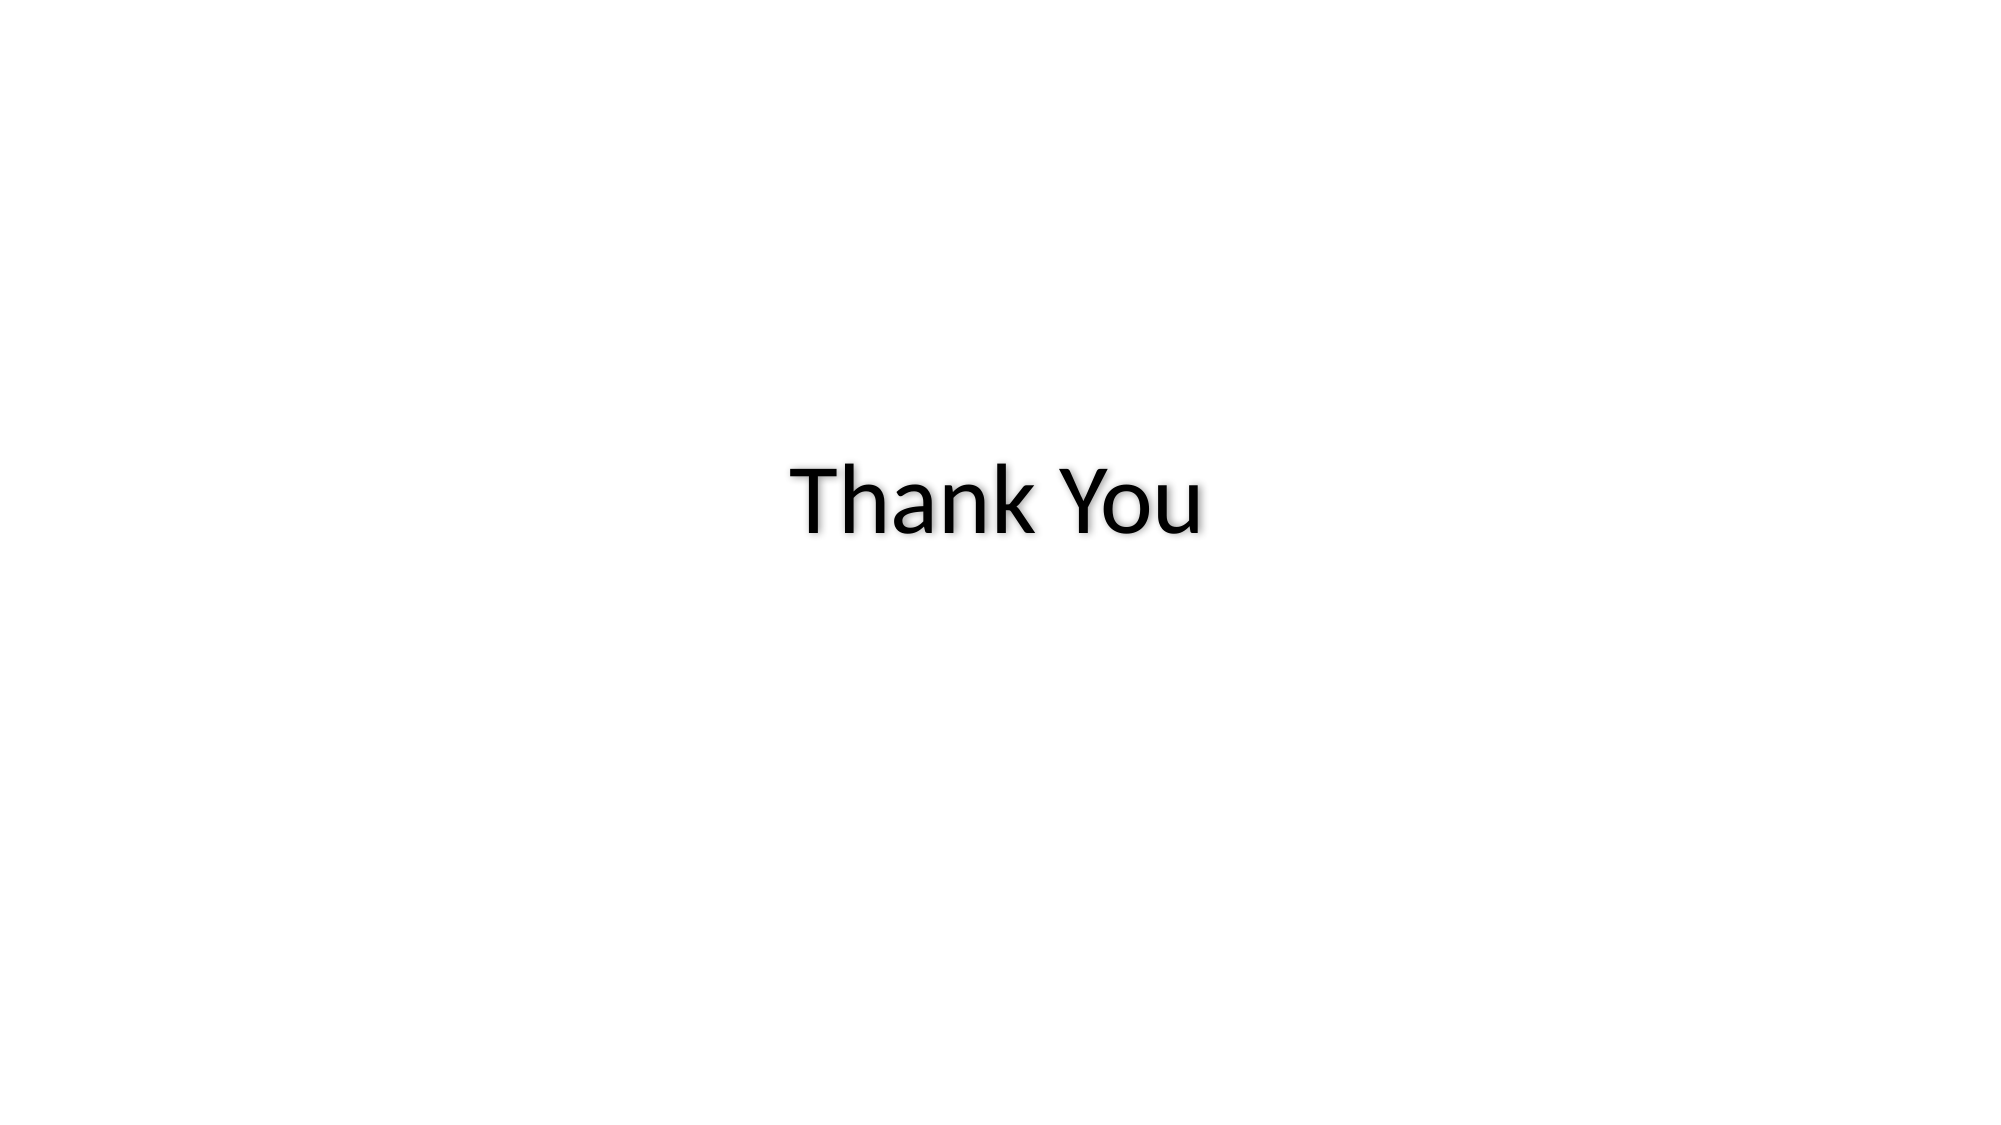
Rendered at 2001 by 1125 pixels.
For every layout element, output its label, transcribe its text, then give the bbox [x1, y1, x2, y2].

text_box Thank You [774, 426, 1225, 561]
